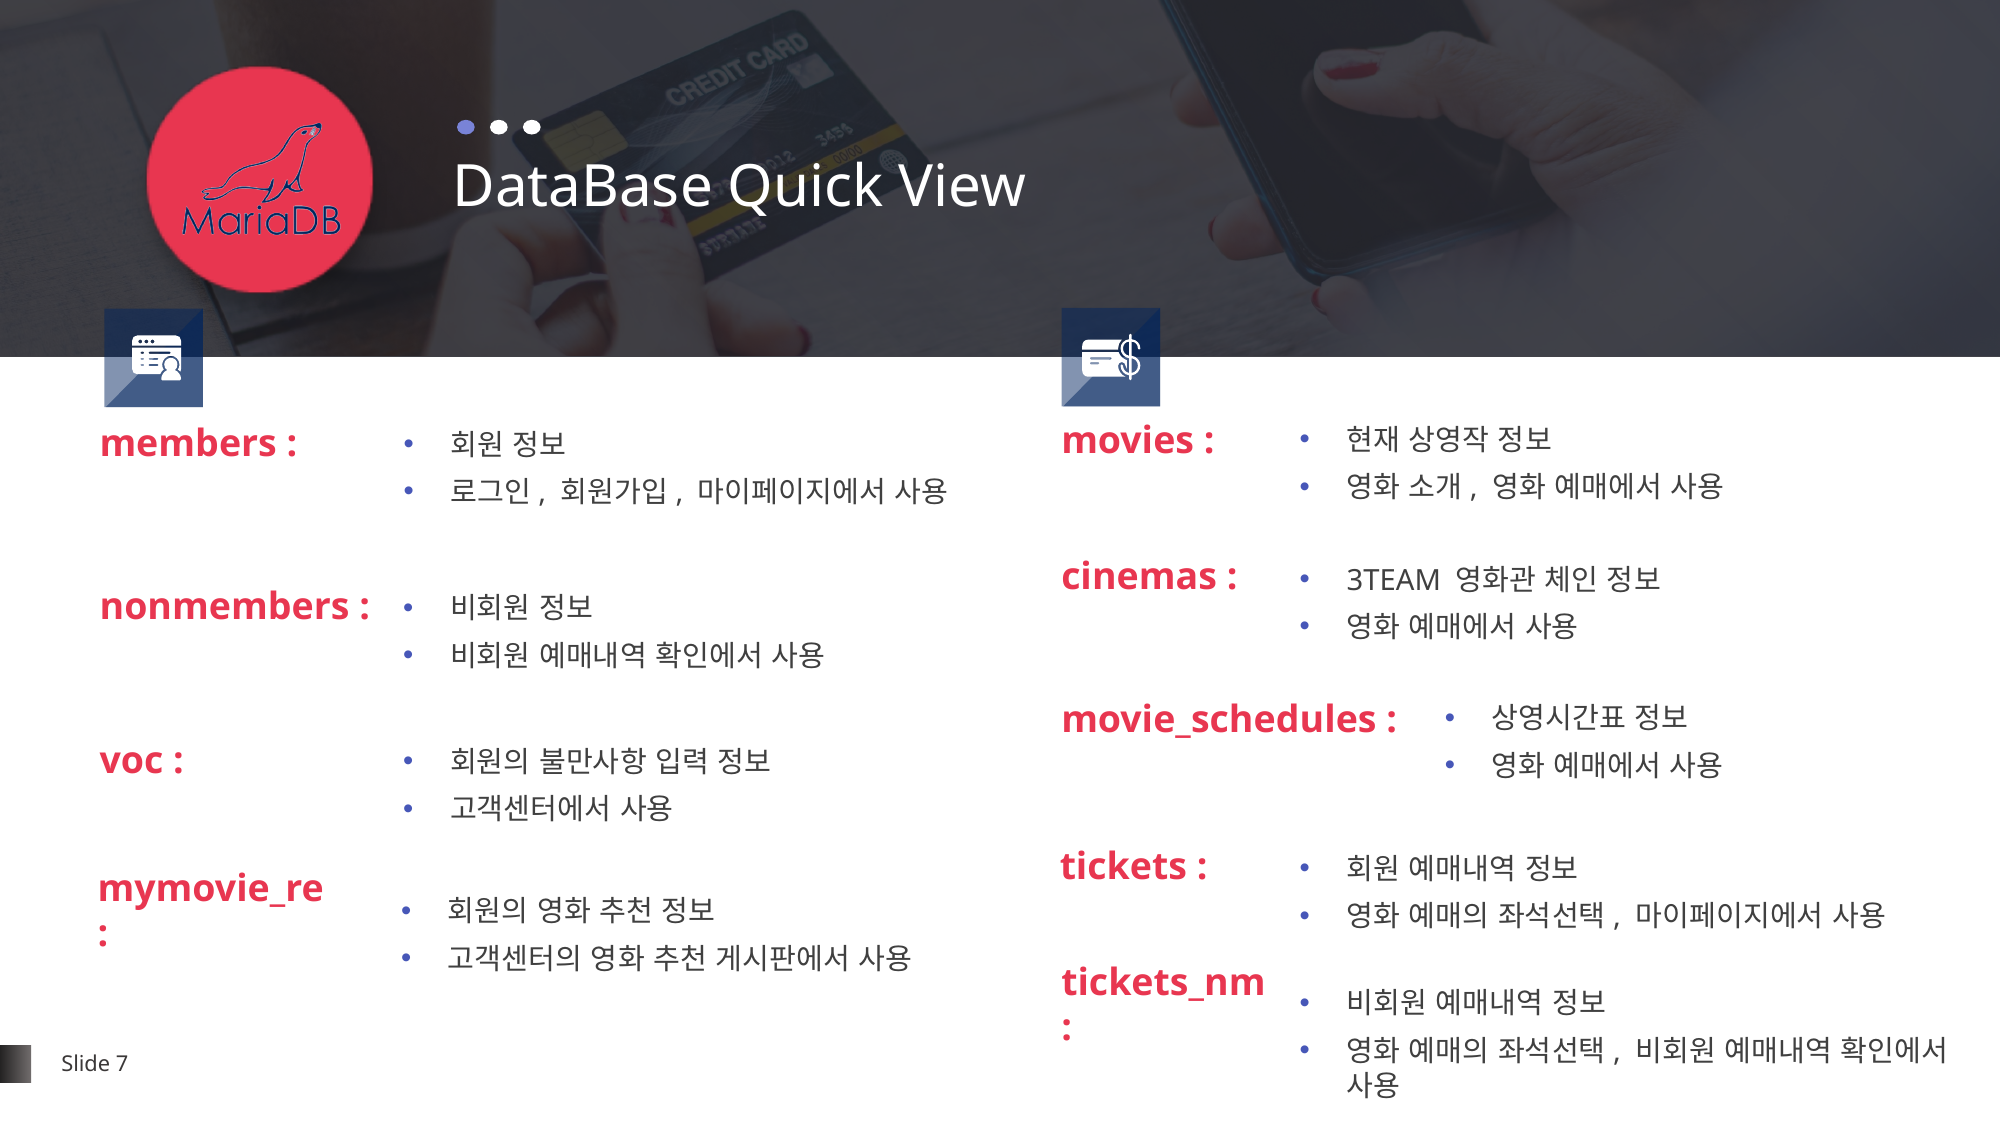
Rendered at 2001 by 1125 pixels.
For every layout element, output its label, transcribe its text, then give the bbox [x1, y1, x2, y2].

text_box 비회원 정보 비회원 예매내역 확인에서 사용 [403, 589, 1043, 705]
text_box nonmembers : [84, 574, 388, 635]
text_box tickets_nm : [1046, 950, 1299, 1056]
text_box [104, 308, 203, 408]
slide_number Slide 7 [32, 1045, 144, 1083]
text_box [132, 335, 181, 381]
picture [0, 0, 2000, 356]
text_box mymovie_re : [82, 856, 359, 962]
text_box 회원 예매내역 정보 영화 예매의 좌석선택, 마이페이지에서 사용 [1299, 850, 1939, 966]
text_box members : [84, 411, 337, 471]
text_box [0, 1044, 32, 1084]
text_box movies : [1046, 408, 1299, 469]
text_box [1061, 307, 1161, 407]
text_box 상영시간표 정보 영화 예매에서 사용 [1444, 699, 1822, 815]
text_box movie_schedules : [1046, 687, 1423, 747]
text_box voc : [84, 728, 337, 789]
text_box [457, 119, 541, 135]
text_box 회원의 영화 추천 정보 고객센터의 영화 추천 게시판에서 사용 [401, 892, 1041, 1008]
text_box 비회원 예매내역 정보 영화 예매의 좌석선택, 비회원 예매내역 확인에서 사용 [1299, 984, 2000, 1100]
text_box 회원 정보 로그인, 회원가입, 마이페이지에서 사용 [403, 425, 1007, 542]
text_box tickets : [1044, 834, 1297, 895]
text_box cinemas : [1046, 544, 1299, 604]
text_box 현재 상영작 정보 영화 소개, 영화 예매에서 사용 [1299, 421, 1939, 537]
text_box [1082, 333, 1141, 381]
text_box 회원의 불만사항 입력 정보 고객센터에서 사용 [403, 743, 1043, 859]
text_box 3TEAM 영화관 체인 정보 영화 예매에서 사용 [1299, 560, 1939, 677]
